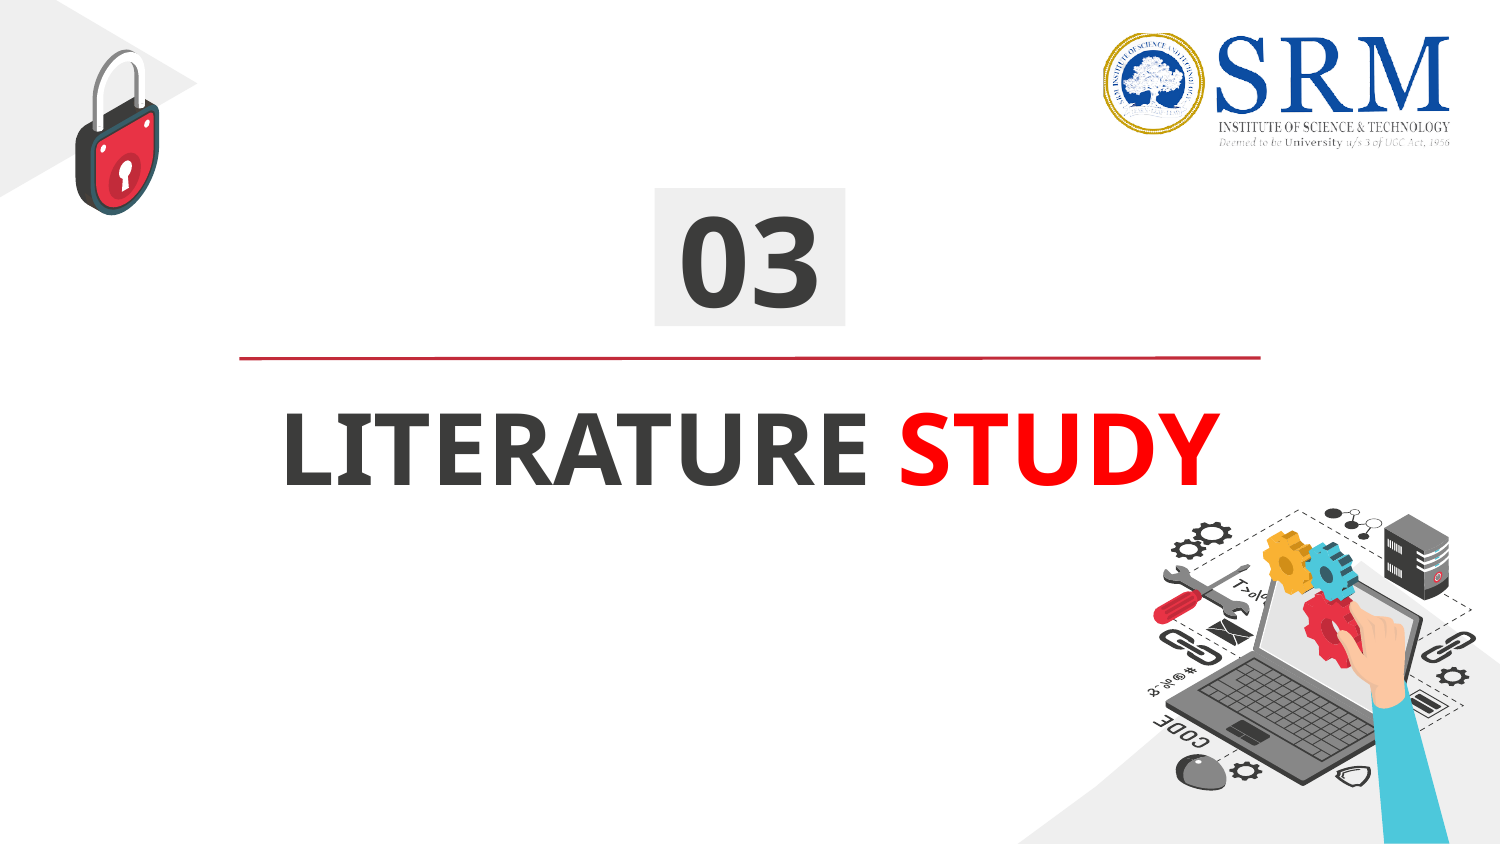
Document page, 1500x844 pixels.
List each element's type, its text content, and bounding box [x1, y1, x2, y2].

title LITERATURE STUDY [239, 370, 1261, 509]
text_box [1147, 508, 1478, 844]
title 03 [654, 188, 846, 327]
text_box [75, 49, 160, 216]
picture [1081, 11, 1489, 168]
